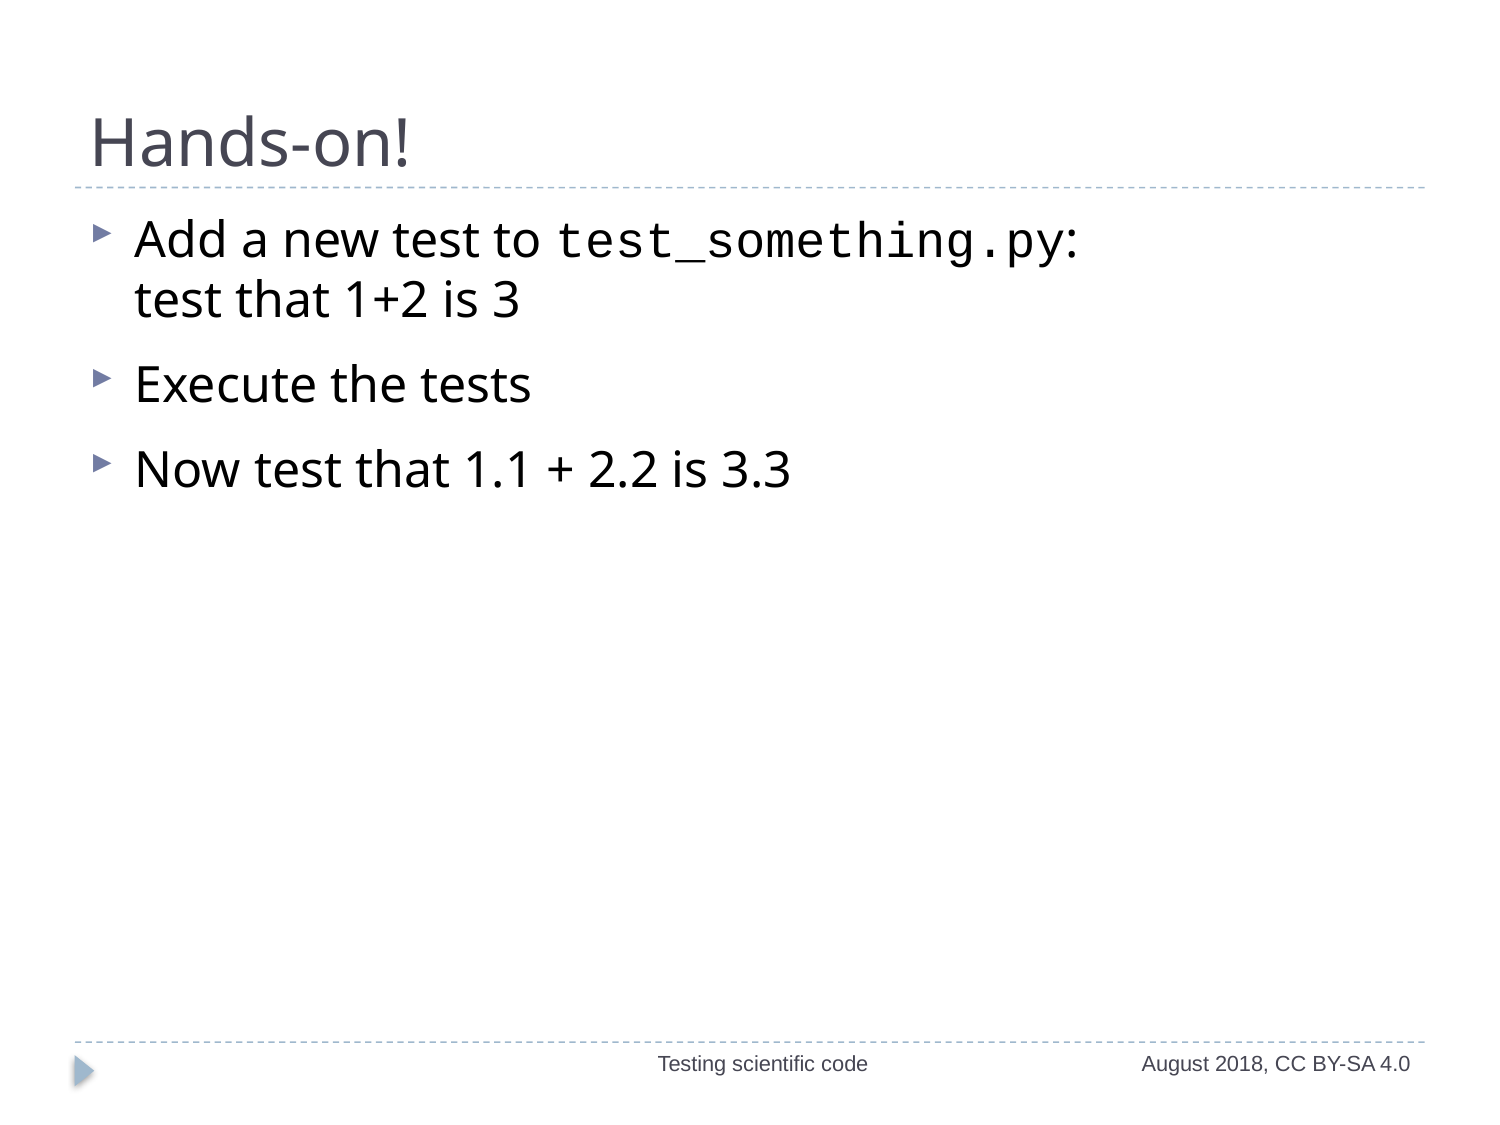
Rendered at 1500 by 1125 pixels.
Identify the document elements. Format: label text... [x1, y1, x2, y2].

list Add a new test to test_something.py: test that 1+2 is 3 Execute the tests Now test that 1.1 + 2.2 is 3.3 [75, 200, 1425, 1010]
title Hands-on! [75, 24, 1425, 188]
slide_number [1051, 1042, 1426, 1103]
footer Testing scientific code [475, 1042, 1051, 1103]
